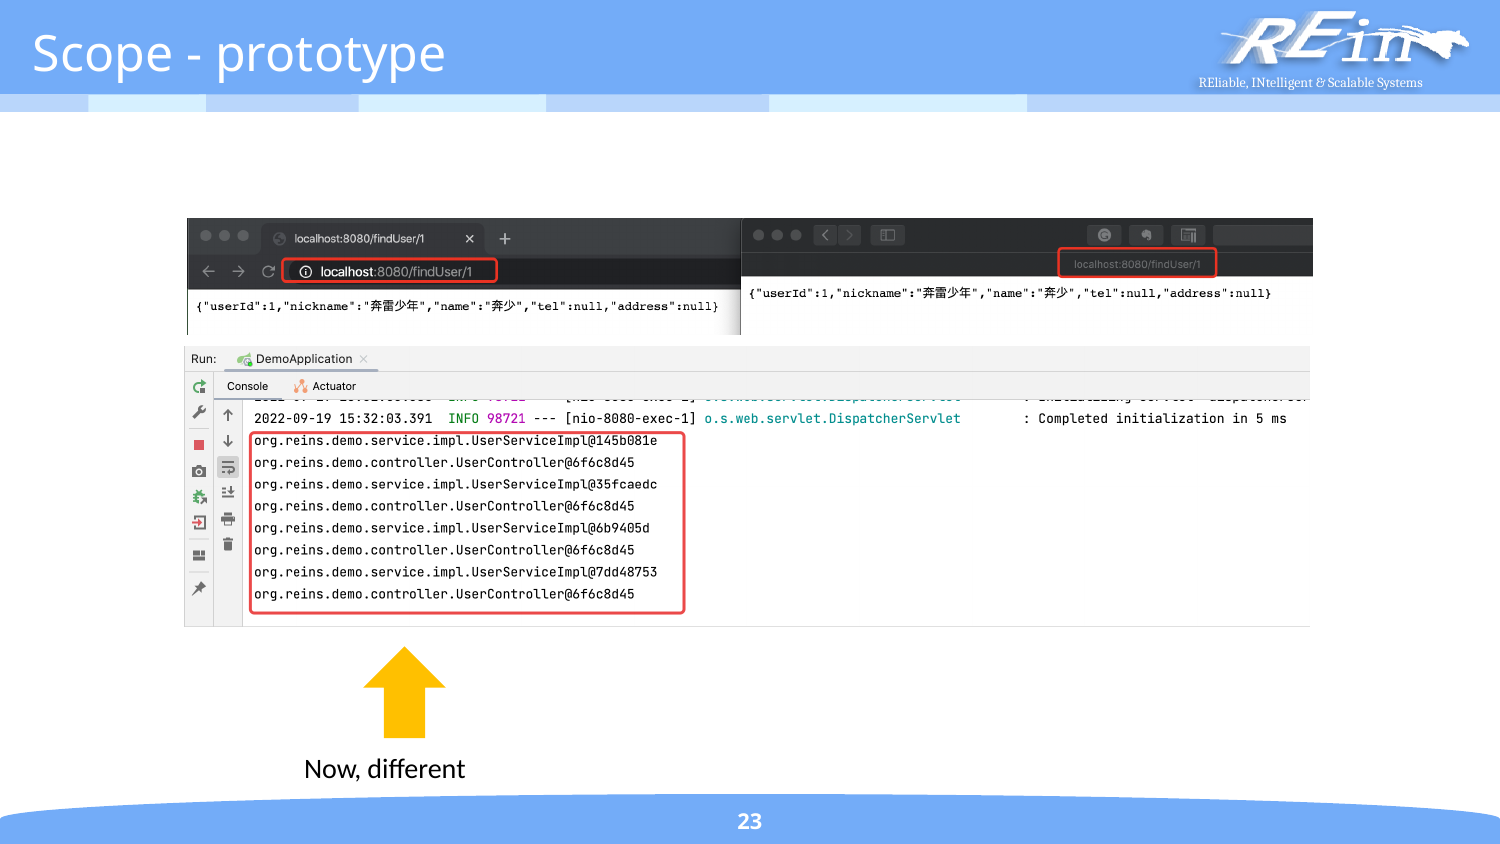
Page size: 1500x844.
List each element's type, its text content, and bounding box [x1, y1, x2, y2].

text_box [363, 646, 446, 739]
text_box Now, different [289, 742, 600, 791]
picture [187, 217, 1313, 335]
title Scope - prototype [17, 17, 1136, 86]
picture [184, 346, 1310, 628]
slide_number 23 [667, 802, 833, 842]
